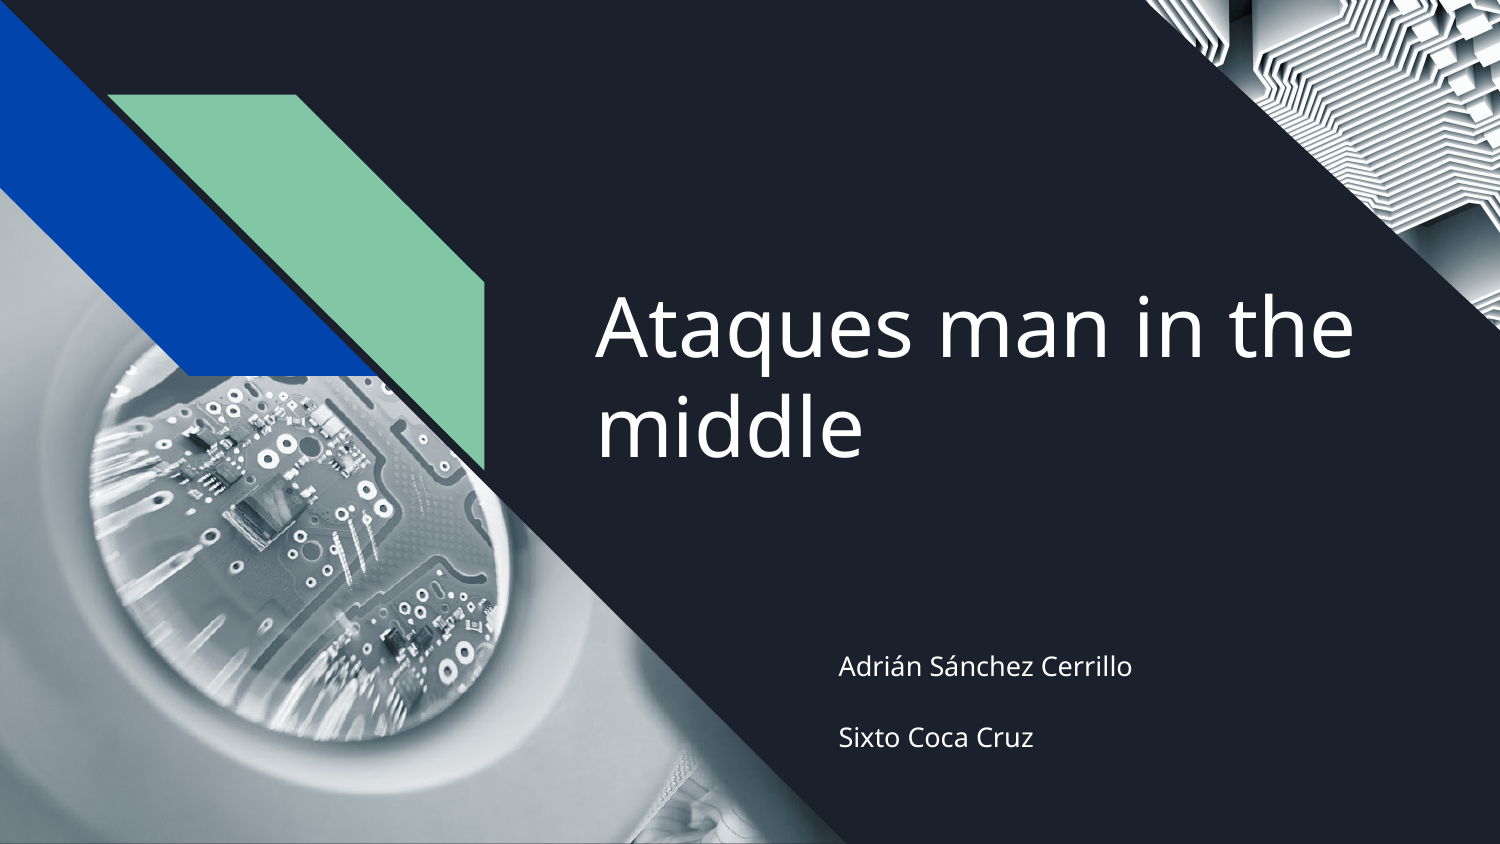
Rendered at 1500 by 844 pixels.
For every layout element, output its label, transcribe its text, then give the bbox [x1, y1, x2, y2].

title Ataques man in the middle [580, 258, 1404, 518]
picture [1144, 0, 1500, 331]
subtitle Adrián Sánchez Cerrillo Sixto Coca Cruz [823, 629, 1479, 713]
picture [0, 189, 847, 844]
